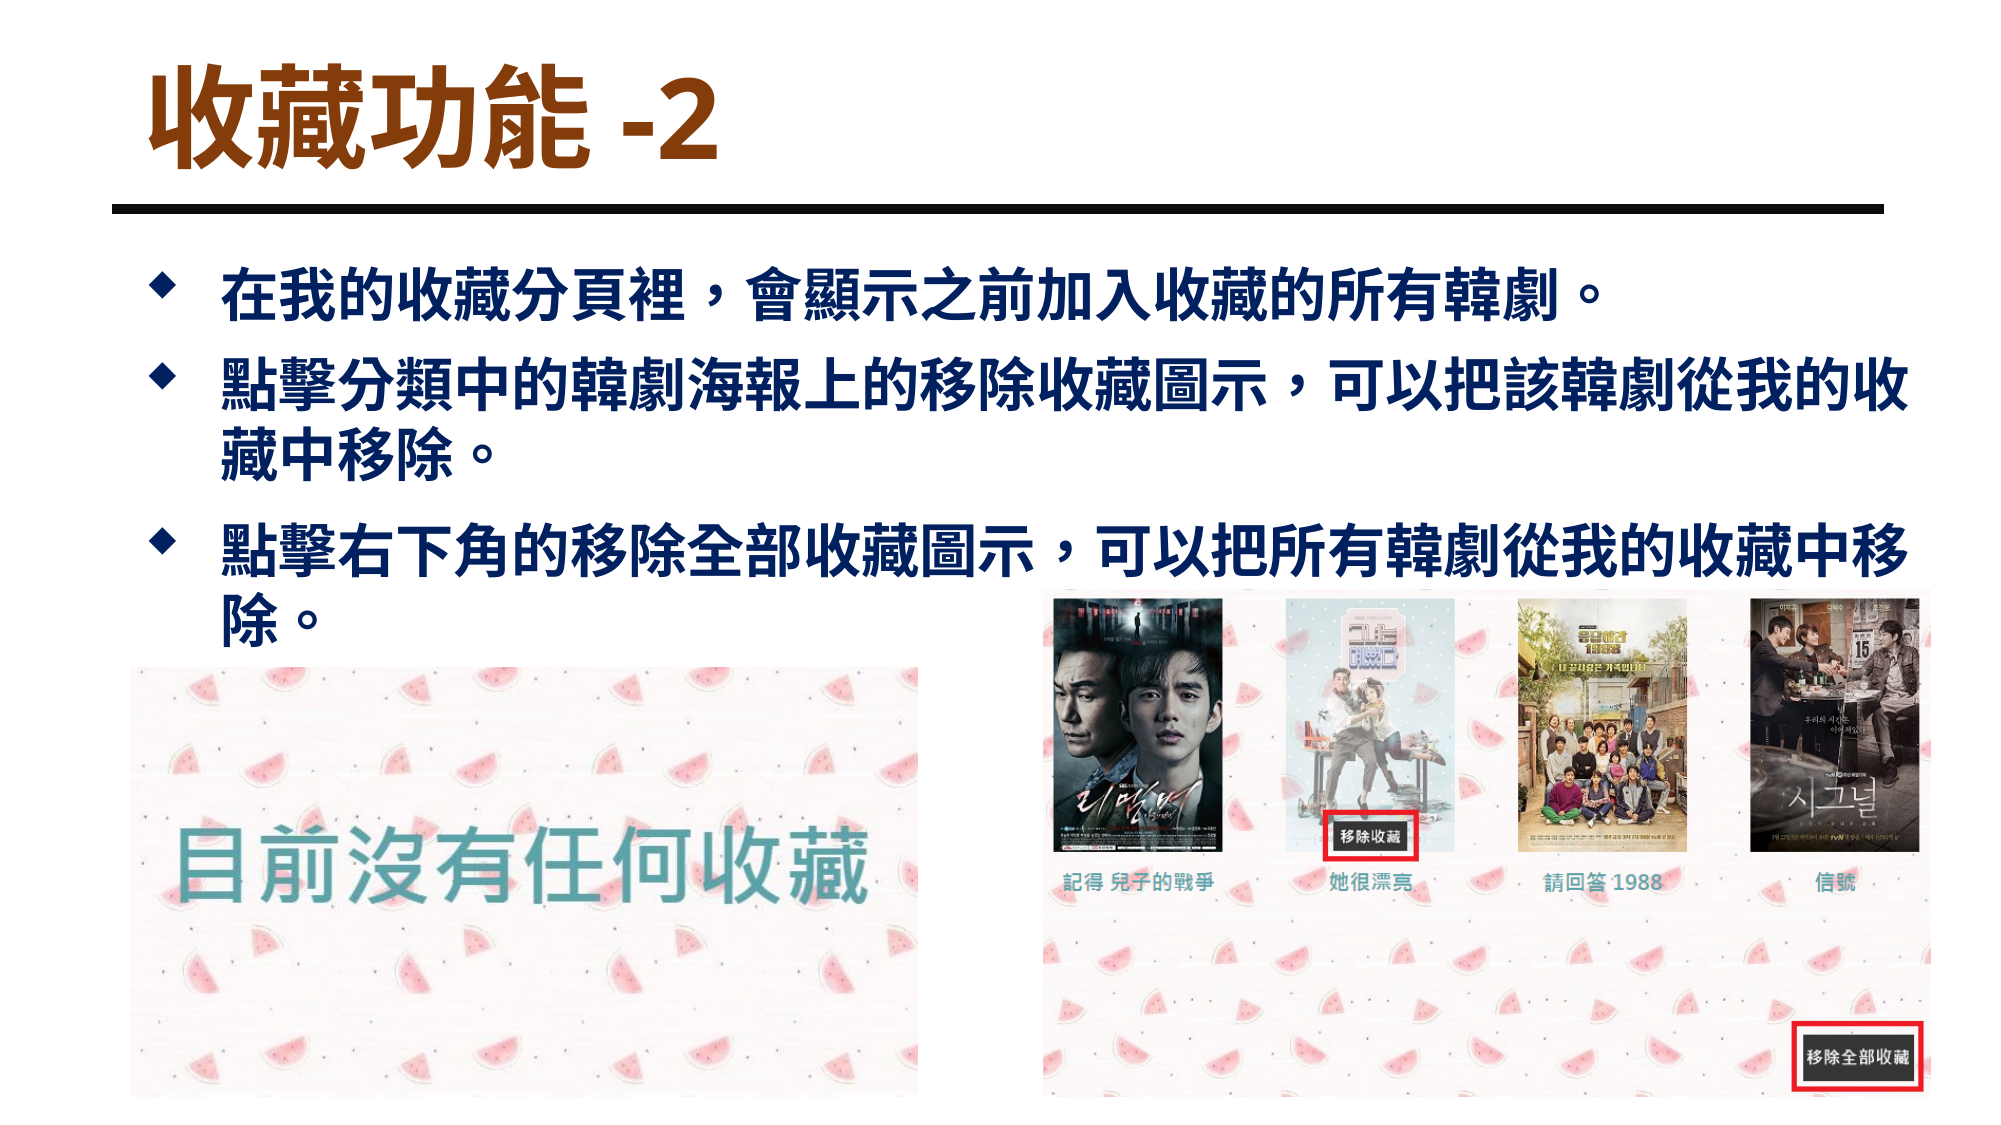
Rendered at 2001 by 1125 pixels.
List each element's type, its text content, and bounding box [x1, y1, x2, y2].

text_box 收藏功能-2 [128, 40, 736, 190]
picture [130, 667, 918, 1097]
text_box 在我的收藏分頁裡，會顯示之前加入收藏的所有韓劇。 [130, 250, 1931, 336]
picture [1043, 589, 1931, 1097]
text_box 點擊分類中的韓劇海報上的移除收藏圖示，可以把該韓劇從我的收藏中移除。 [130, 340, 1929, 496]
text_box 點擊右下角的移除全部收藏圖示，可以把所有韓劇從我的收藏中移除。 [130, 506, 1931, 662]
